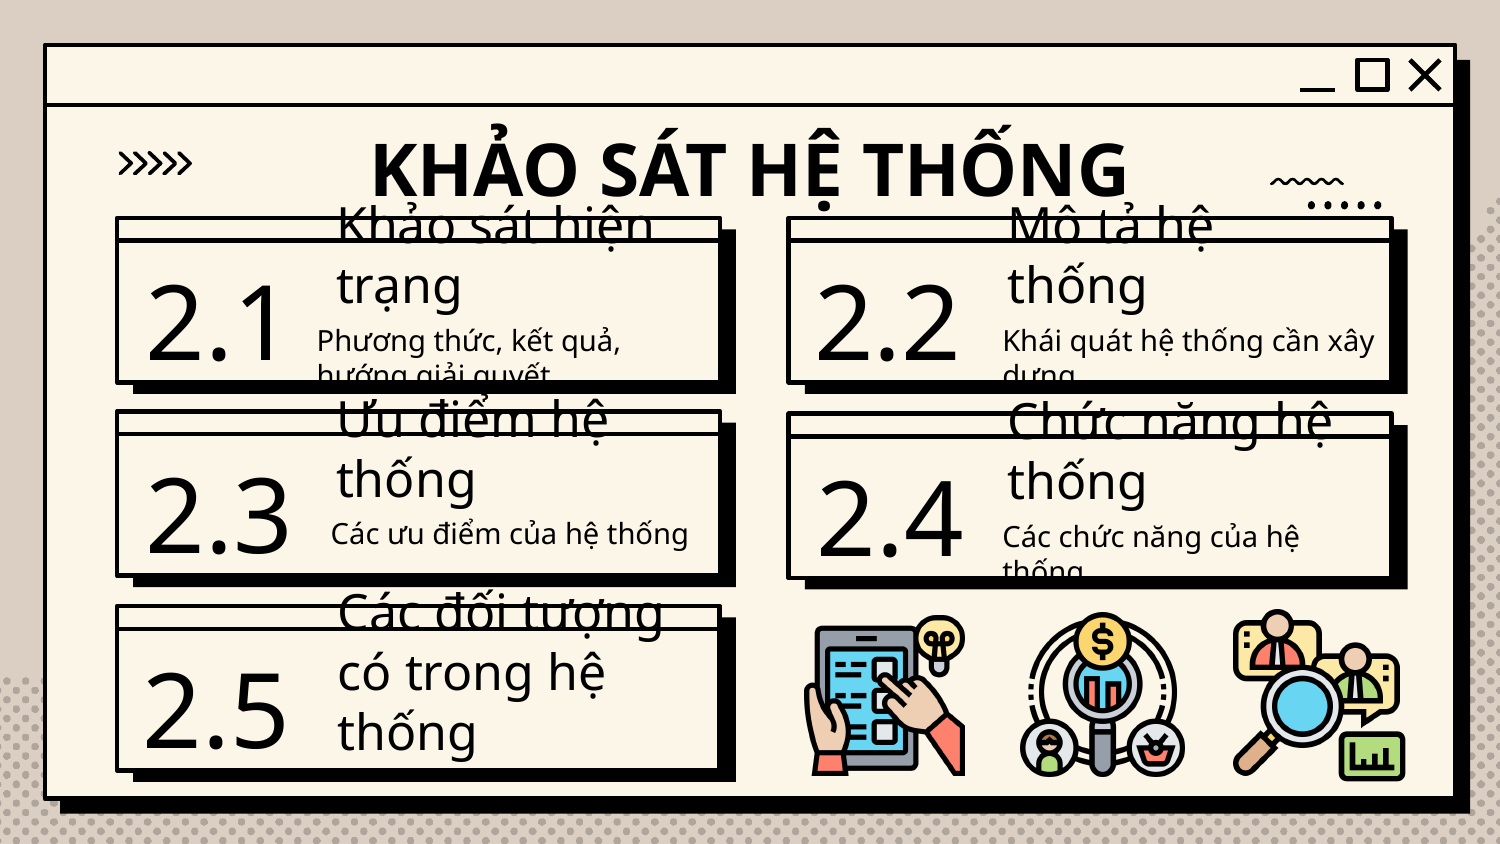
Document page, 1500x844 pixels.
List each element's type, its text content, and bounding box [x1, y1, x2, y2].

text_box [177, 151, 192, 175]
text_box [1307, 201, 1315, 210]
picture [1230, 606, 1408, 784]
text_box [1374, 201, 1382, 210]
text_box [1357, 201, 1365, 210]
title KHẢO SÁT HỆ THỐNG [117, 108, 1383, 221]
text_box [1340, 201, 1349, 210]
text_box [116, 411, 737, 588]
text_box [788, 217, 1408, 395]
text_box [147, 150, 163, 175]
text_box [788, 413, 1408, 590]
picture [1019, 612, 1185, 777]
picture [804, 615, 965, 776]
text_box [133, 151, 148, 175]
text_box [118, 151, 134, 175]
text_box [162, 151, 177, 175]
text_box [116, 217, 737, 395]
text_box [116, 605, 737, 783]
text_box [1324, 201, 1332, 210]
text_box [1269, 177, 1345, 186]
